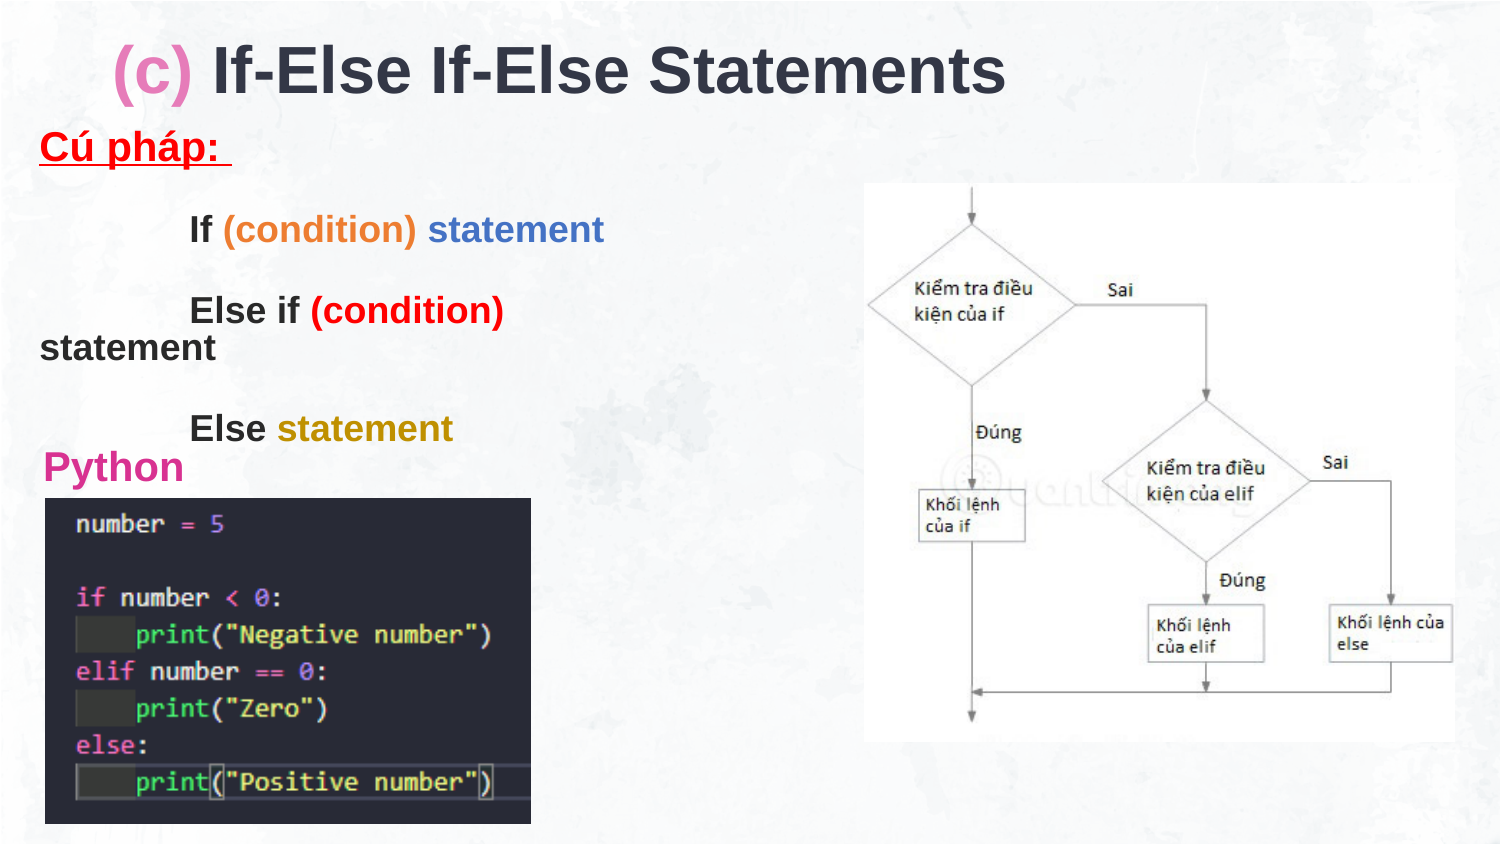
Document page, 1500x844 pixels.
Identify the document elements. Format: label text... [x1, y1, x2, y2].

title (c) If-Else If-Else Statements [97, 0, 1363, 116]
text_box Cú pháp: If (condition) statement Else if (condition) statement Else statement [0, 124, 626, 492]
picture [2, 2, 1500, 844]
text_box Python [28, 432, 234, 498]
